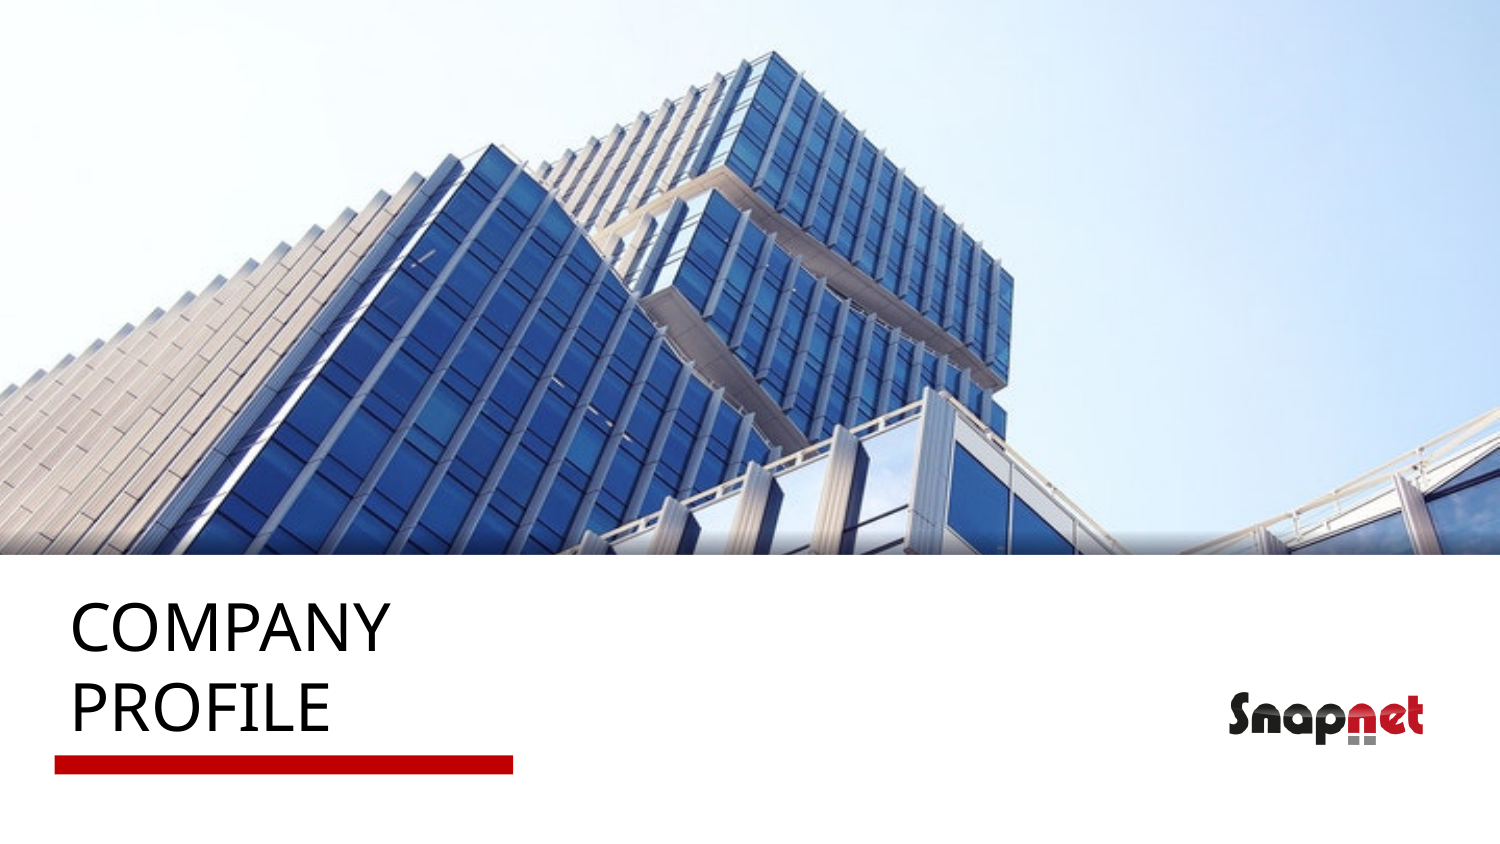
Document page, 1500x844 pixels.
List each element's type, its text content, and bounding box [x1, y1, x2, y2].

text_box COMPANY PROFILE [54, 577, 640, 752]
text_box [52, 753, 515, 776]
picture [1210, 683, 1446, 755]
picture [0, 0, 1500, 554]
